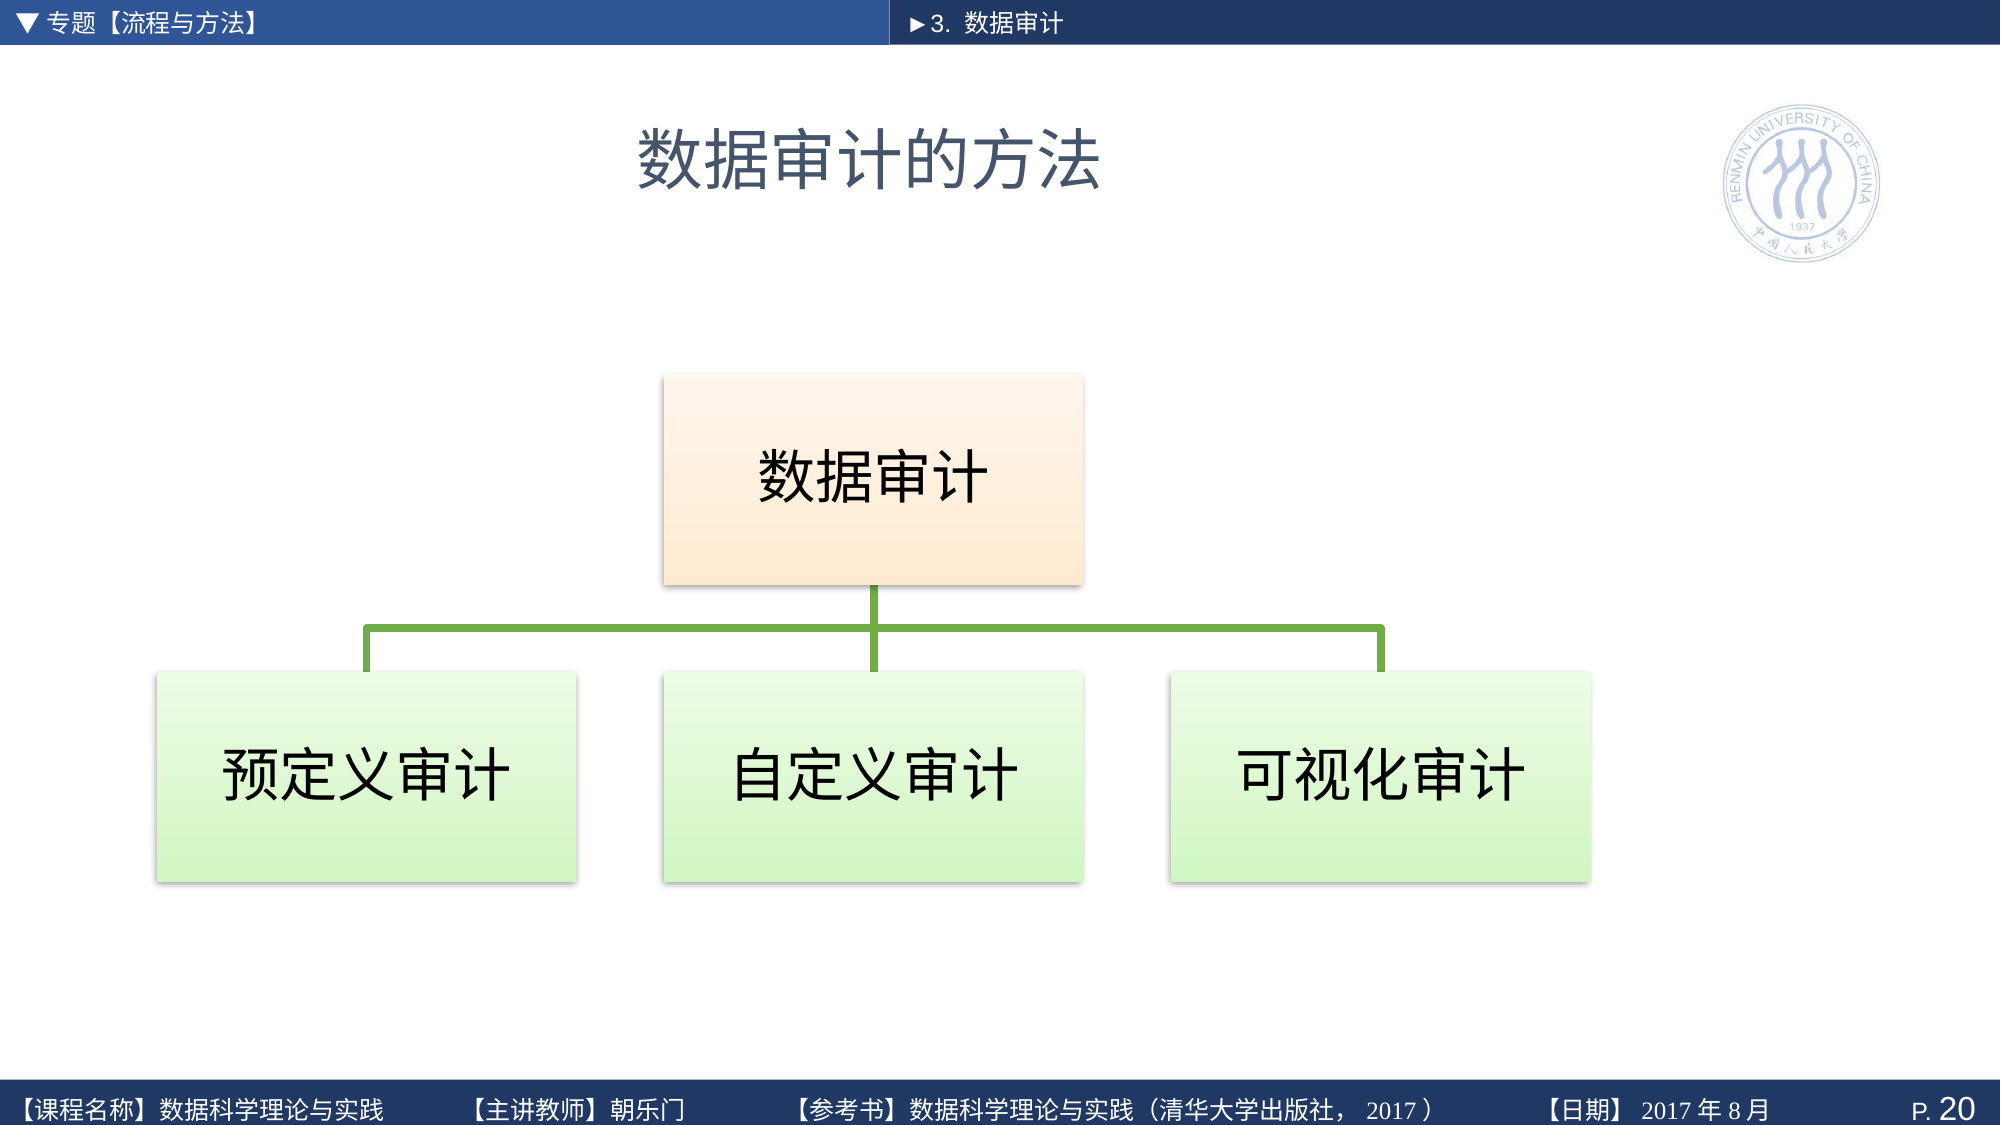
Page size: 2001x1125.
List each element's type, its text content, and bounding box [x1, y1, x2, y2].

list ▼专题【流程与方法】 [0, 0, 725, 43]
title 数据审计的方法 [208, 89, 1532, 226]
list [156, 326, 1591, 931]
list ►3. 数据审计 [890, 0, 1249, 43]
